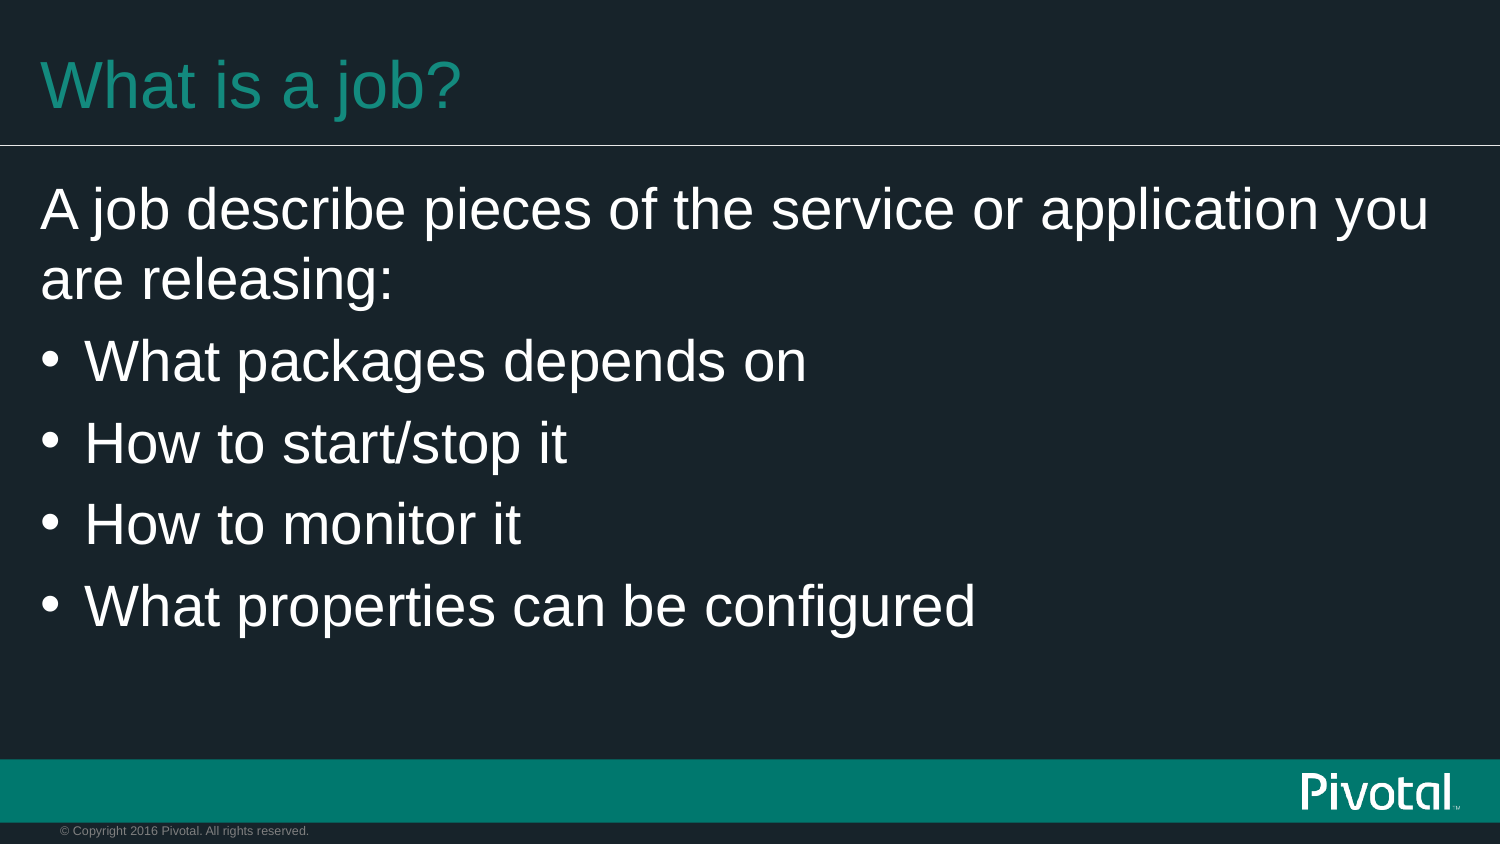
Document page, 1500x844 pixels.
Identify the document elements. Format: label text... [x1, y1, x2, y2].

picture [1302, 773, 1460, 810]
title What is a job? [25, 52, 1461, 113]
list A job describe pieces of the service or application you are releasing: What packages depends on How to start/stop it How to monitor it What properties can be configured [25, 156, 1461, 748]
